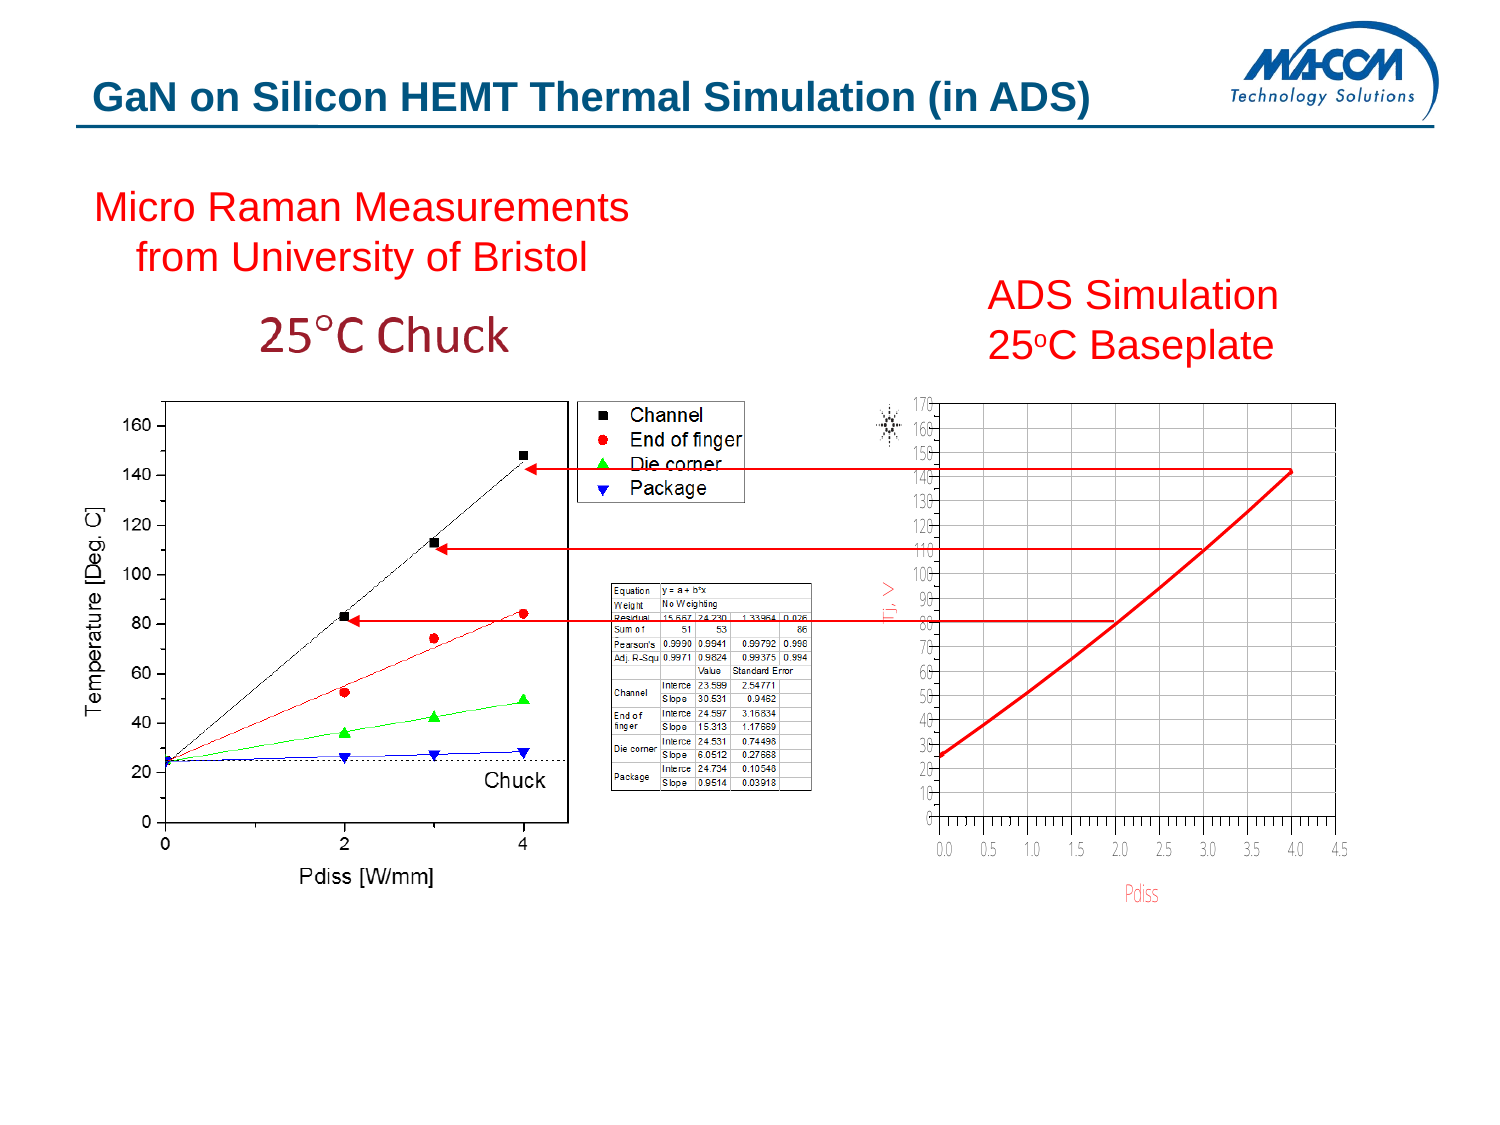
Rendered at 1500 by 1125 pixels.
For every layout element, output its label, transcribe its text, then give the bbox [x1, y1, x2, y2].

picture [64, 301, 822, 894]
text_box Micro Raman Measurements from University of Bristol [78, 171, 646, 287]
title GaN on Silicon HEMT Thermal Simulation (in ADS) [76, 36, 1428, 128]
text_box ADS Simulation 25oC Baseplate [972, 260, 1295, 376]
picture [1215, 4, 1454, 144]
picture [874, 380, 1347, 906]
